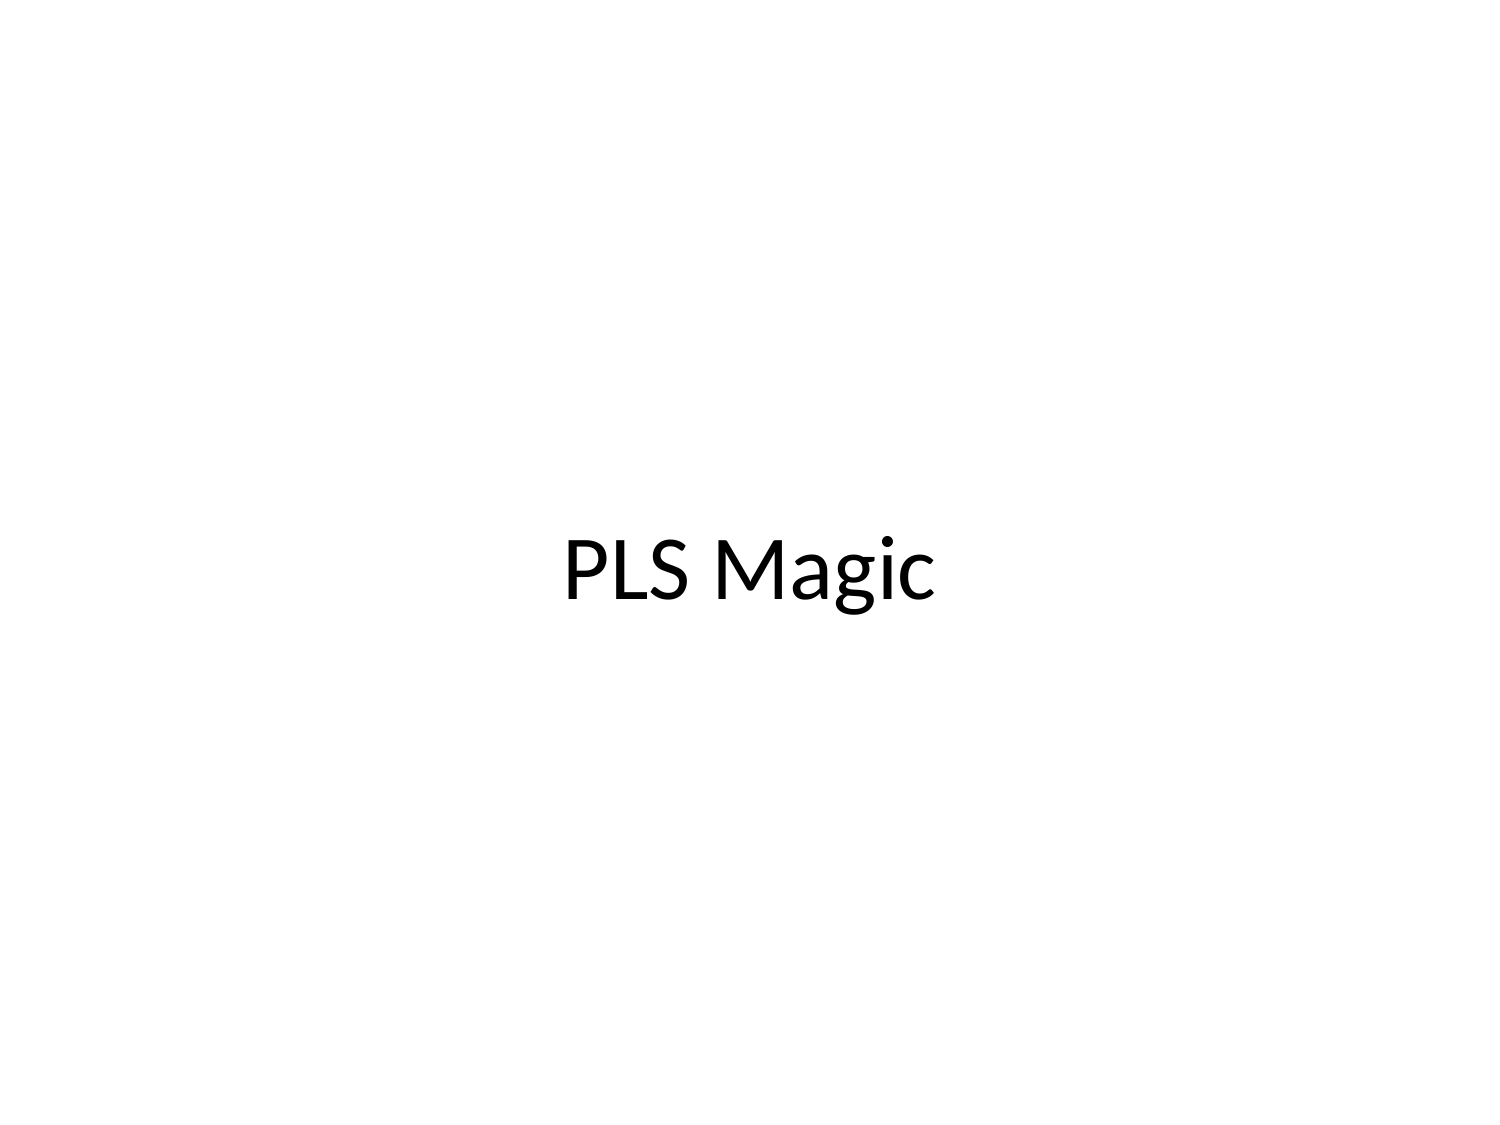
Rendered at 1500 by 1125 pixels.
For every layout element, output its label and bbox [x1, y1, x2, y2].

title [75, 468, 1425, 657]
